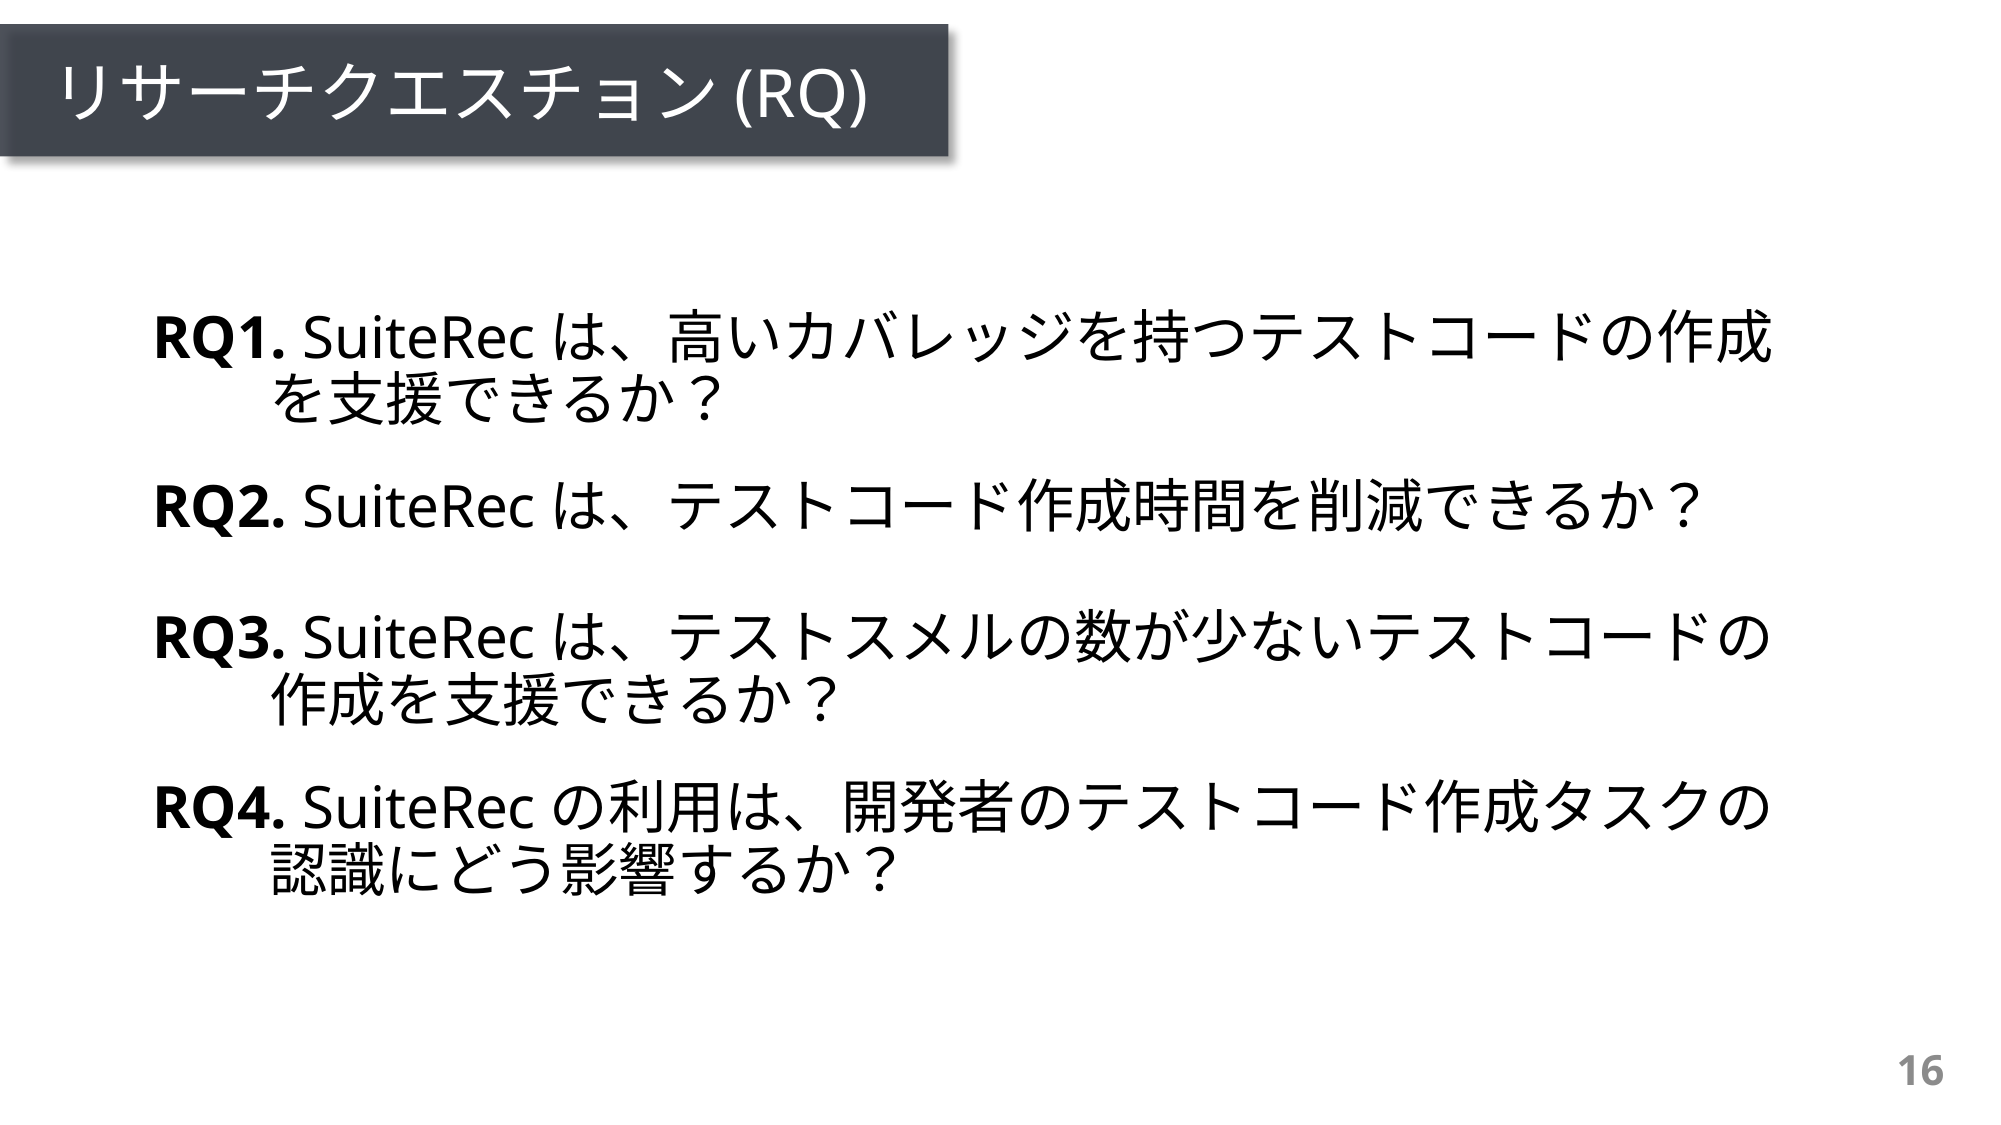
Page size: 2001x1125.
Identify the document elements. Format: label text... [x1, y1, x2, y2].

list RQ1. SuiteRecは、高いカバレッジを持つテストコードの作成 を支援できるか？ RQ2. SuiteRecは、テストコード作成時間を削減できるか？ RQ3. SuiteRecは、テストスメルの数が少ないテストコードの 作成を支援できるか？ RQ4. SuiteRecの利用は、開発者のテストコード作成タスクの 認識にどう影響するか？ [137, 300, 1878, 943]
title リサーチクエスチョン(RQ) [36, 36, 957, 156]
